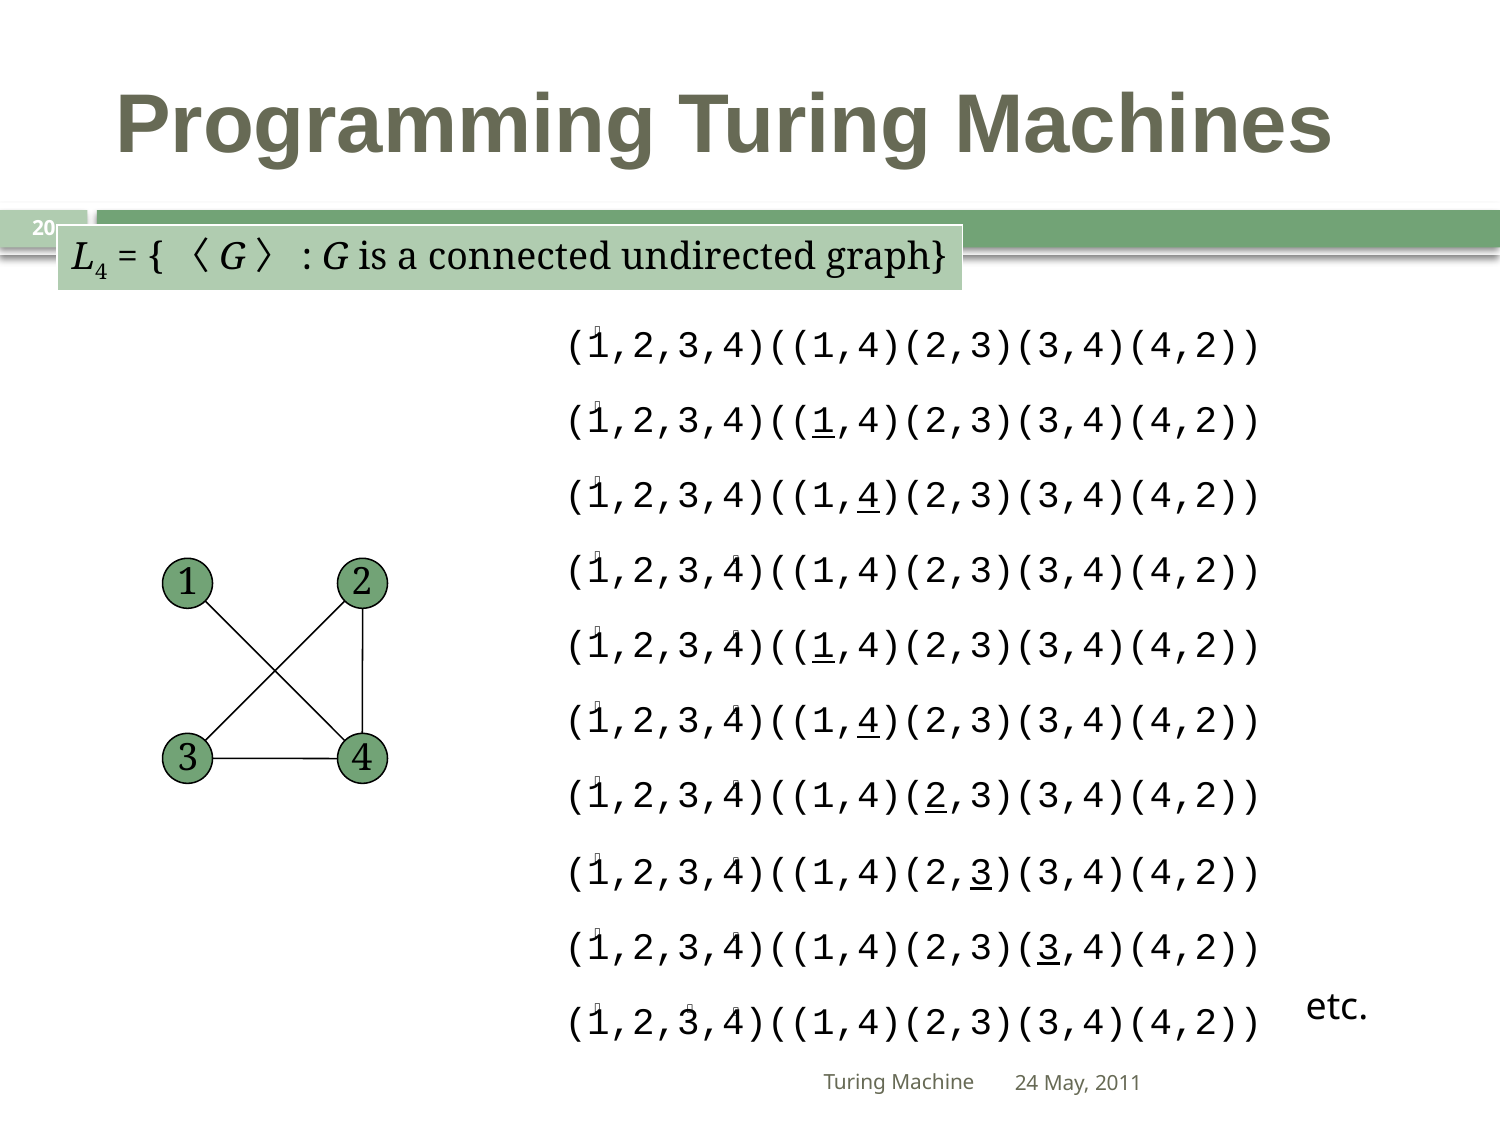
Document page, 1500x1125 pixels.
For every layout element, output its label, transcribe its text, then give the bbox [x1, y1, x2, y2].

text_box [549, 312, 1288, 374]
text_box etc. [1290, 974, 1384, 1035]
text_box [549, 762, 1288, 824]
slide_number 20 [0, 208, 88, 249]
footer Turing Machine [99, 1052, 990, 1113]
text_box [549, 462, 1288, 524]
title Programming Turing Machines [100, 37, 1438, 200]
text_box 4 [336, 725, 388, 786]
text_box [549, 537, 1288, 599]
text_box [549, 387, 1288, 449]
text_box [549, 612, 1288, 674]
text_box 3 [162, 725, 214, 786]
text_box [187, 583, 363, 757]
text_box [549, 914, 1288, 976]
text_box L4 = {〈G〉: G is a connected undirected graph} [57, 224, 963, 291]
text_box 2 [336, 549, 388, 610]
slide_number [999, 1052, 1438, 1113]
text_box 1 [162, 549, 214, 610]
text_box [549, 687, 1288, 749]
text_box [549, 839, 1288, 901]
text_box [549, 989, 1288, 1051]
